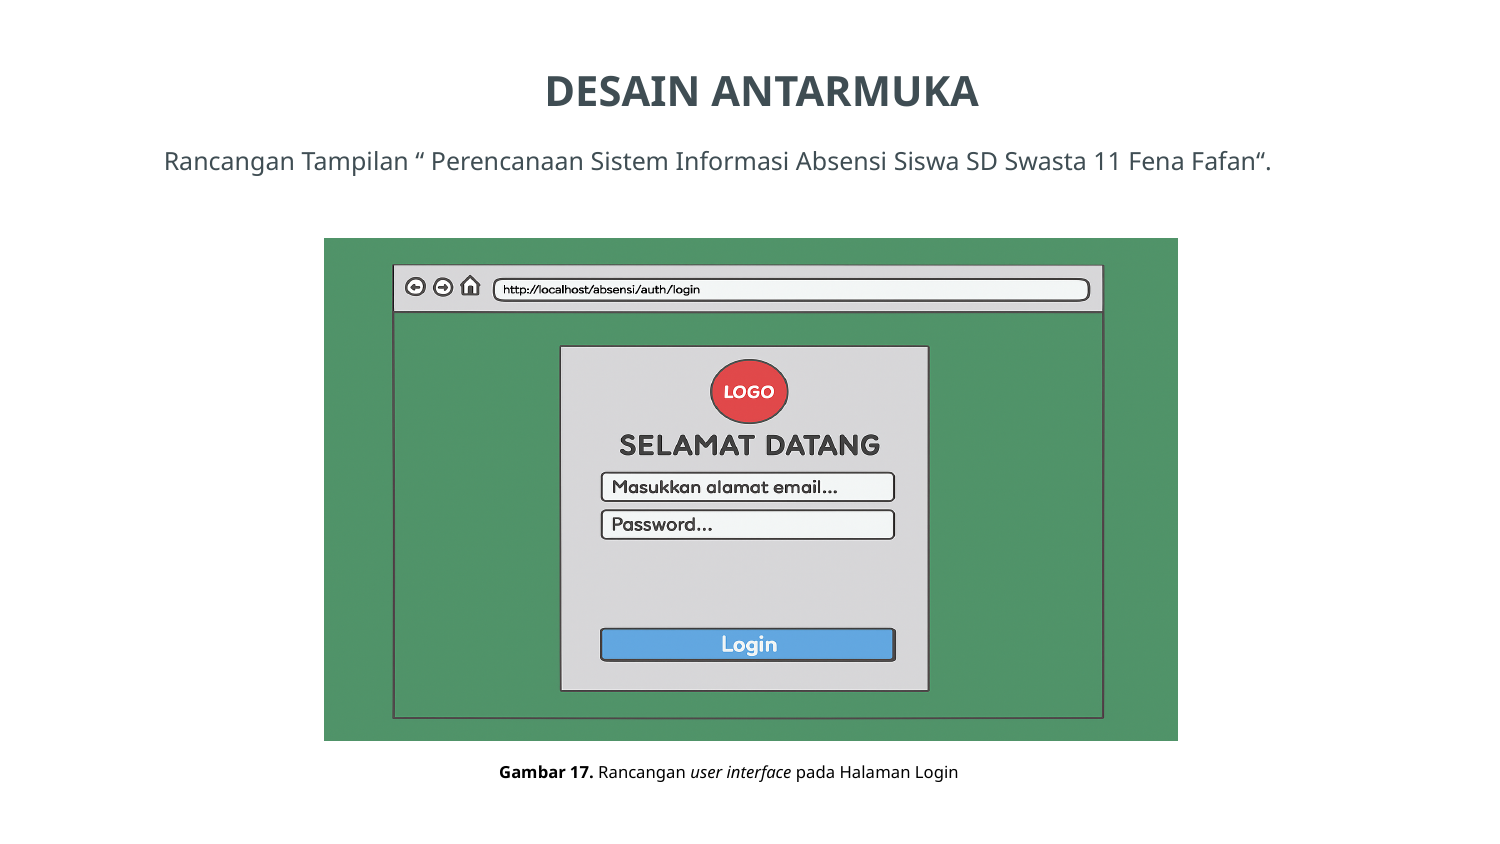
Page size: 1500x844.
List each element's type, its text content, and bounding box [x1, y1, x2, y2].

title DESAIN ANTARMUKA [514, 50, 1010, 129]
text_box Gambar 17. Rancangan user interface pada Halaman Login [484, 754, 1016, 790]
text_box Rancangan Tampilan “ Perencanaan Sistem Informasi Absensi Siswa SD Swasta 11 Fena Fafan“. [148, 138, 1441, 183]
picture [324, 238, 1179, 741]
